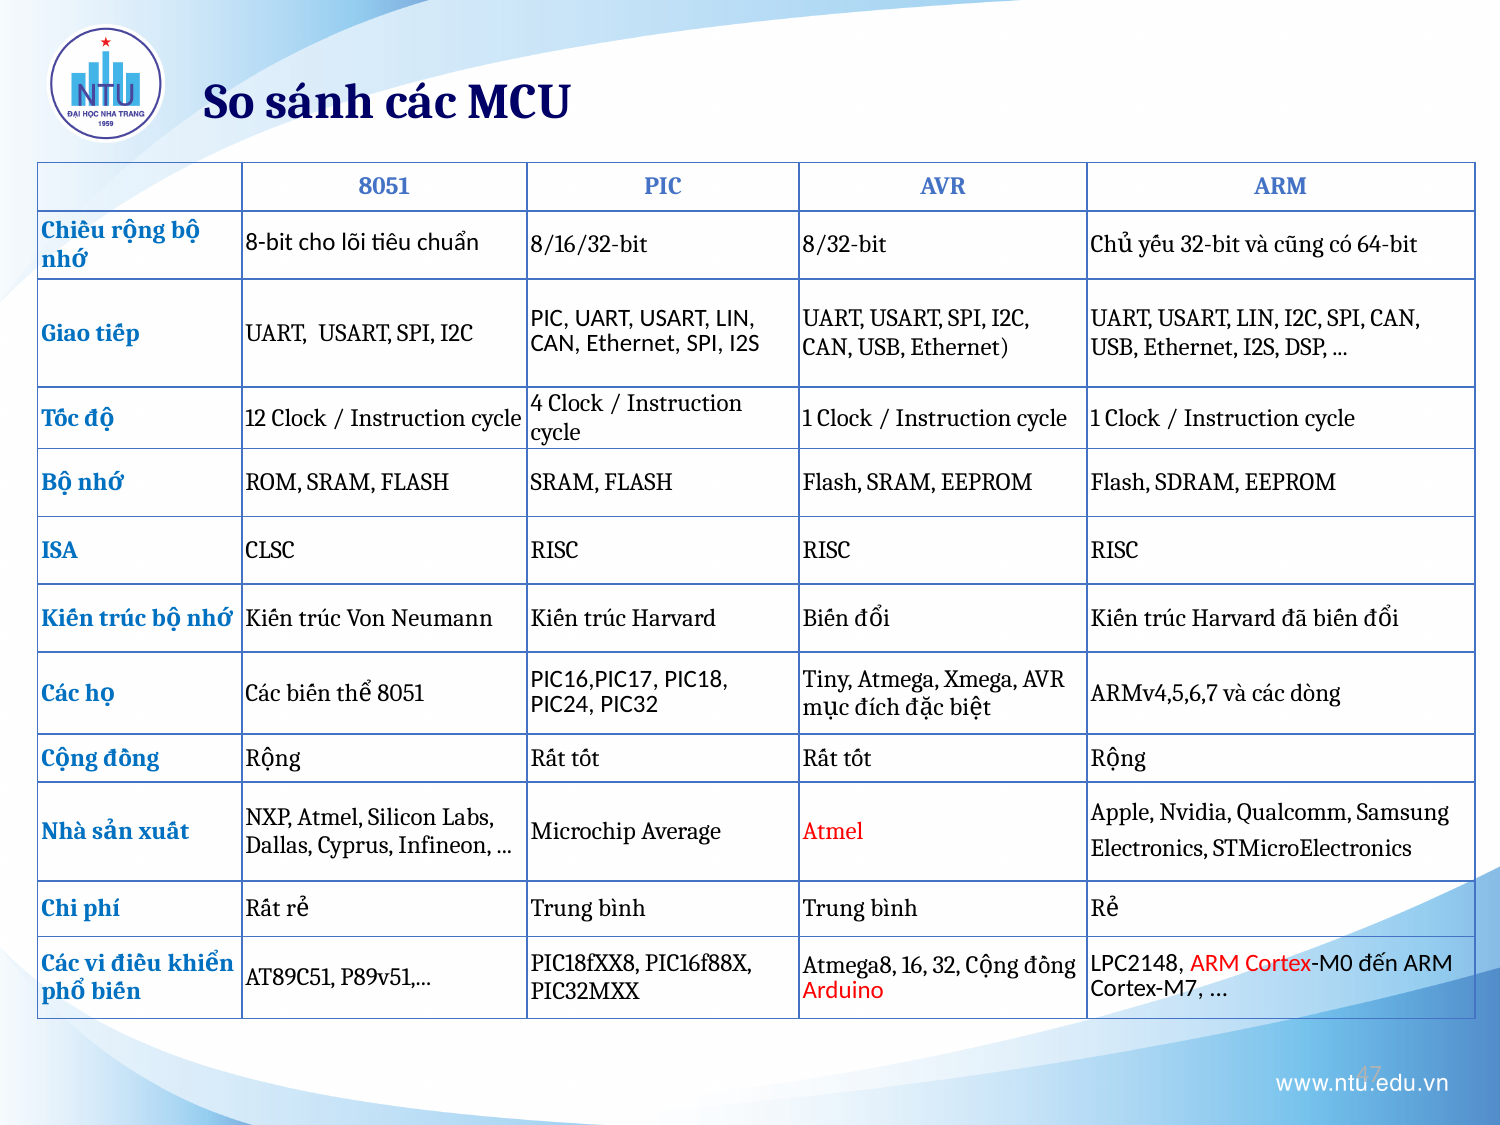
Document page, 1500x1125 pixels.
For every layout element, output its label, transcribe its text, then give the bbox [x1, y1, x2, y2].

table_cell 8/16/32-bit [528, 212, 798, 278]
table_cell UART, USART, LIN, I2C, SPI, CAN, USB, Ethernet, I2S, DSP, ... [1088, 280, 1474, 386]
table_cell Rẻ [1088, 882, 1474, 936]
table_cell 12 Clock / Instruction cycle [243, 388, 526, 448]
table_cell Chủ yếu 32-bit và cũng có 64-bit [1088, 212, 1474, 278]
table_cell Chiều rộng bộ nhớ [38, 212, 241, 278]
picture [0, 0, 1500, 1125]
table_cell Apple, Nvidia, Qualcomm, Samsung Electronics, STMicroElectronics [1088, 783, 1474, 880]
table_cell LPC2148, ARM Cortex-M0 đến ARM Cortex-M7, ... [1088, 937, 1474, 1018]
table_header [38, 163, 241, 210]
table_cell Các họ [38, 653, 241, 733]
table_cell Kiến trúc Harvard đã biến đổi [1088, 585, 1474, 651]
table_header PIC [528, 163, 798, 210]
table_cell RISC [1088, 517, 1474, 583]
table_cell RISC [800, 517, 1086, 583]
table_cell ROM, SRAM, FLASH [243, 449, 526, 516]
table_cell UART, USART, SPI, I2C [243, 280, 526, 386]
table_cell Kiến trúc bộ nhớ [38, 585, 241, 651]
table_cell 8/32-bit [800, 212, 1086, 278]
table_cell Trung bình [528, 882, 798, 936]
table_cell Rất tốt [800, 735, 1086, 781]
table_cell Rất tốt [528, 735, 798, 781]
table_cell AT89C51, P89v51,... [243, 937, 526, 1018]
table_cell 1 Clock / Instruction cycle [800, 388, 1086, 448]
table_cell Các vi điều khiển phổ biến [38, 937, 241, 1018]
table_cell UART, USART, SPI, I2C, CAN, USB, Ethernet) [800, 280, 1086, 386]
table_cell 4 Clock / Instruction cycle [528, 388, 798, 448]
table_cell Nhà sản xuất [38, 783, 241, 880]
table_cell ARMv4,5,6,7 và các dòng [1088, 653, 1474, 733]
table_cell Rộng [1088, 735, 1474, 781]
table_cell RISC [528, 517, 798, 583]
table_cell NXP, Atmel, Silicon Labs, Dallas, Cyprus, Infineon, ... [243, 783, 526, 880]
text_box So sánh các MCU [187, 61, 1250, 137]
table_cell Flash, SRAM, EEPROM [800, 449, 1086, 516]
table_cell 1 Clock / Instruction cycle [1088, 388, 1474, 448]
table_cell Biến đổi [800, 585, 1086, 651]
table_cell Chi phí [38, 882, 241, 936]
table_cell Atmega8, 16, 32, Cộng đồng Arduino [800, 937, 1086, 1018]
table_cell SRAM, FLASH [528, 449, 798, 516]
table_cell Rộng [243, 735, 526, 781]
table_cell Giao tiếp [38, 280, 241, 386]
table_cell Atmel [800, 783, 1086, 880]
table_cell Tiny, Atmega, Xmega, AVR mục đích đặc biệt [800, 653, 1086, 733]
table_cell Trung bình [800, 882, 1086, 936]
table_cell 8-bit cho lõi tiêu chuẩn [243, 212, 526, 278]
table_cell Bộ nhớ [38, 449, 241, 516]
table_cell Kiến trúc Harvard [528, 585, 798, 651]
table_cell PIC16,PIC17, PIC18, PIC24, PIC32 [528, 653, 798, 733]
table_cell CLSC [243, 517, 526, 583]
table_cell Kiến trúc Von Neumann [243, 585, 526, 651]
table_cell PIC18fXX8, PIC16f88X, PIC32MXX [528, 937, 798, 1018]
table_cell Tốc độ [38, 388, 241, 448]
table_header AVR [800, 163, 1086, 210]
table_cell Flash, SDRAM, EEPROM [1088, 449, 1474, 516]
table_cell PIC, UART, USART, LIN, CAN, Ethernet, SPI, I2S [528, 280, 798, 386]
table_cell Cộng đồng [38, 735, 241, 781]
table_cell ISA [38, 517, 241, 583]
table_header 8051 [243, 163, 526, 210]
table_cell Rất rẻ [243, 882, 526, 936]
table_header ARM [1088, 163, 1474, 210]
table_cell Các biến thể 8051 [243, 653, 526, 733]
slide_number 47 [1059, 1042, 1397, 1103]
table_cell Microchip Average [528, 783, 798, 880]
